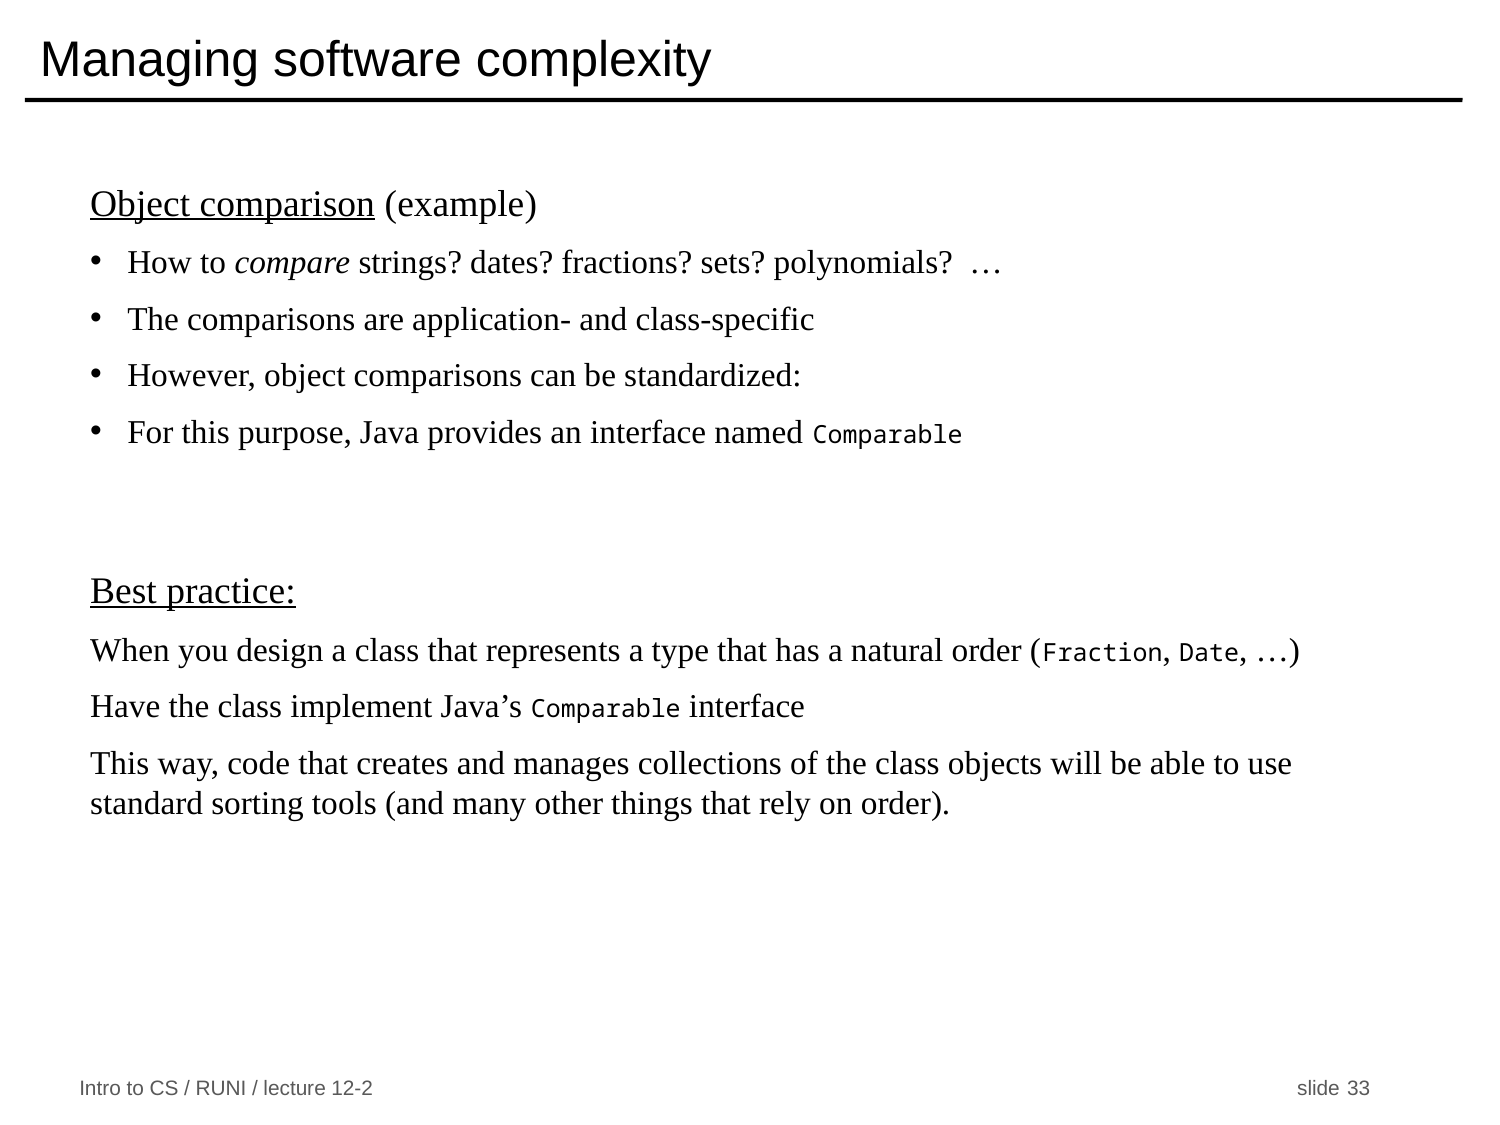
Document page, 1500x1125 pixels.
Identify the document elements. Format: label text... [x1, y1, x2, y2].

text_box Object comparison (example) How to compare strings? dates? fractions? sets? polynomials? … The comparisons are application- and class-specific However, object comparisons can be standardized: For this purpose, Java provides an interface named Comparable [75, 171, 1150, 488]
title Managing software complexity [24, 12, 1463, 100]
text_box Best practice: When you design a class that represents a type that has a natural order (Fraction, Date, …) Have the class implement Java’s Comparable interface This way, code that creates and manages collections of the class objects will be able to use standard sorting tools (and many other things that rely on order). [75, 558, 1341, 920]
